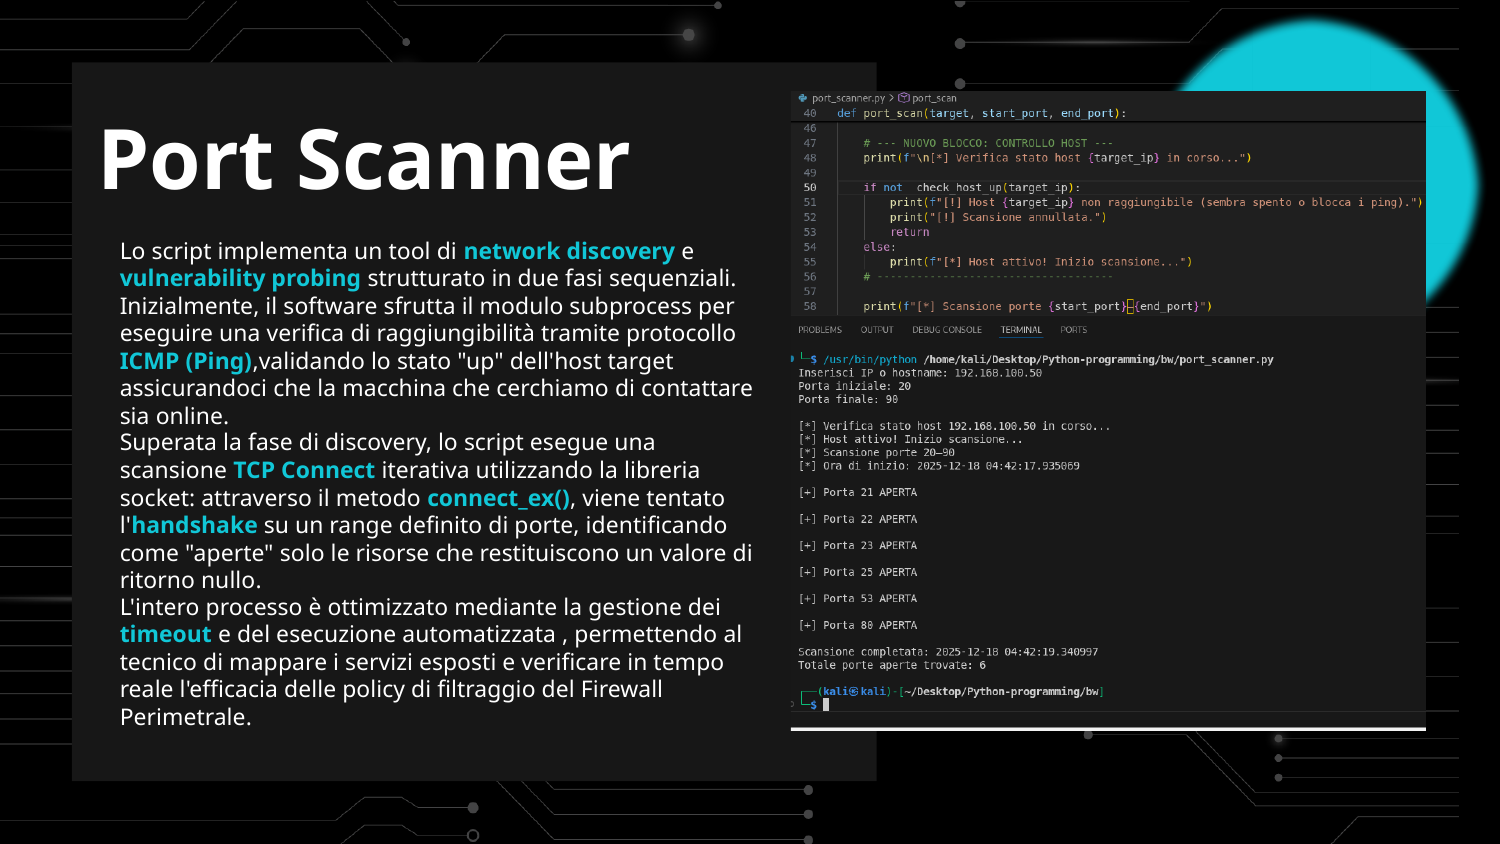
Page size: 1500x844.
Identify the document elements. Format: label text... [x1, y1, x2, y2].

subtitle Lo script implementa un tool di network discovery e vulnerability probing strutturato in due fasi sequenziali. Inizialmente, il software sfrutta il modulo subprocess per eseguire una verifica di raggiungibilità tramite protocollo ICMP (Ping),validando lo stato "up" dell'host target assicurandoci che la macchina che cerchiamo di contattare sia online. [29, 221, 782, 410]
text_box [1192, 27, 1472, 285]
text_box Superata la fase di discovery, lo script esegue una scansione TCP Connect iterativa utilizzando la libreria socket: attraverso il metodo connect_ex(), viene tentato l'handshake su un range definito di porte, identificando come "aperte" solo le risorse che restituiscono un valore di ritorno nullo. [29, 410, 782, 577]
text_box L'intero processo è ottimizzato mediante la gestione dei timeout e del esecuzione automatizzata , permettendo al tecnico di mappare i servizi esposti e verificare in tempo reale l'efficacia delle policy di filtraggio del Firewall Perimetrale. [29, 577, 782, 736]
title Port Scanner [29, 95, 700, 221]
picture [0, 1, 1459, 844]
